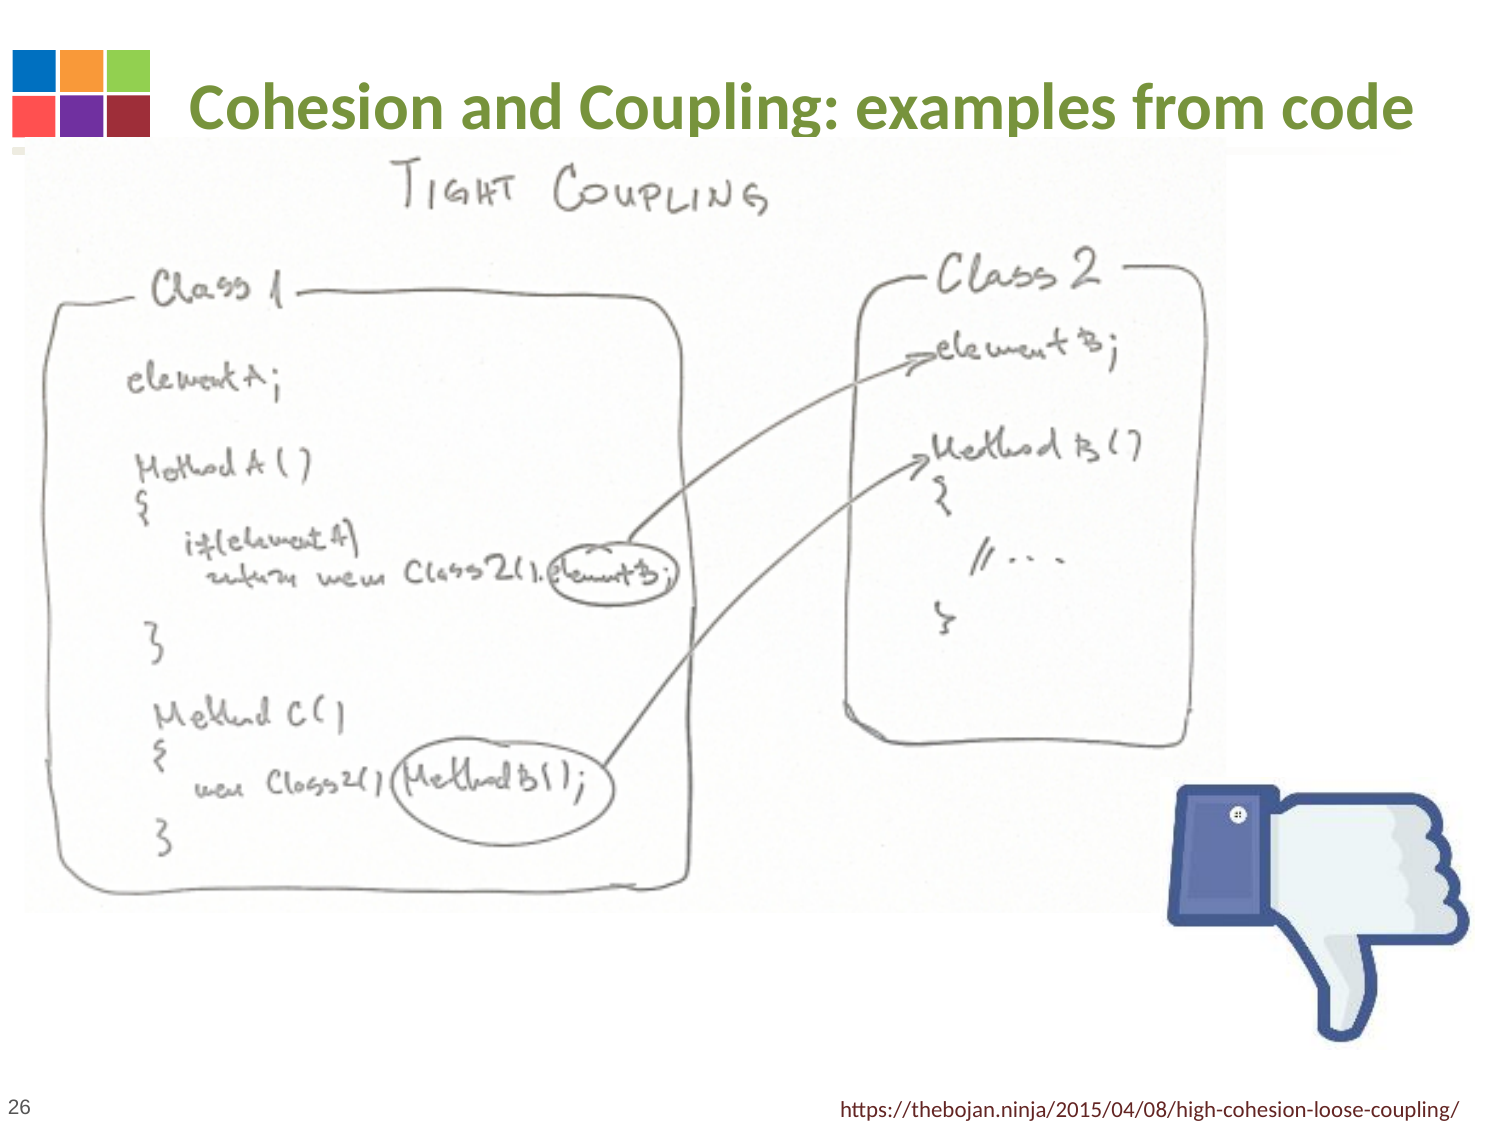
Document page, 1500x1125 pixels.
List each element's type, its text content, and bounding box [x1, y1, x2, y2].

title Cohesion and Coupling: examples from code [174, 47, 1475, 150]
list https://thebojan.ninja/2015/04/08/high-cohesion-loose-coupling/ [825, 1087, 1488, 1125]
picture [24, 137, 1476, 1051]
